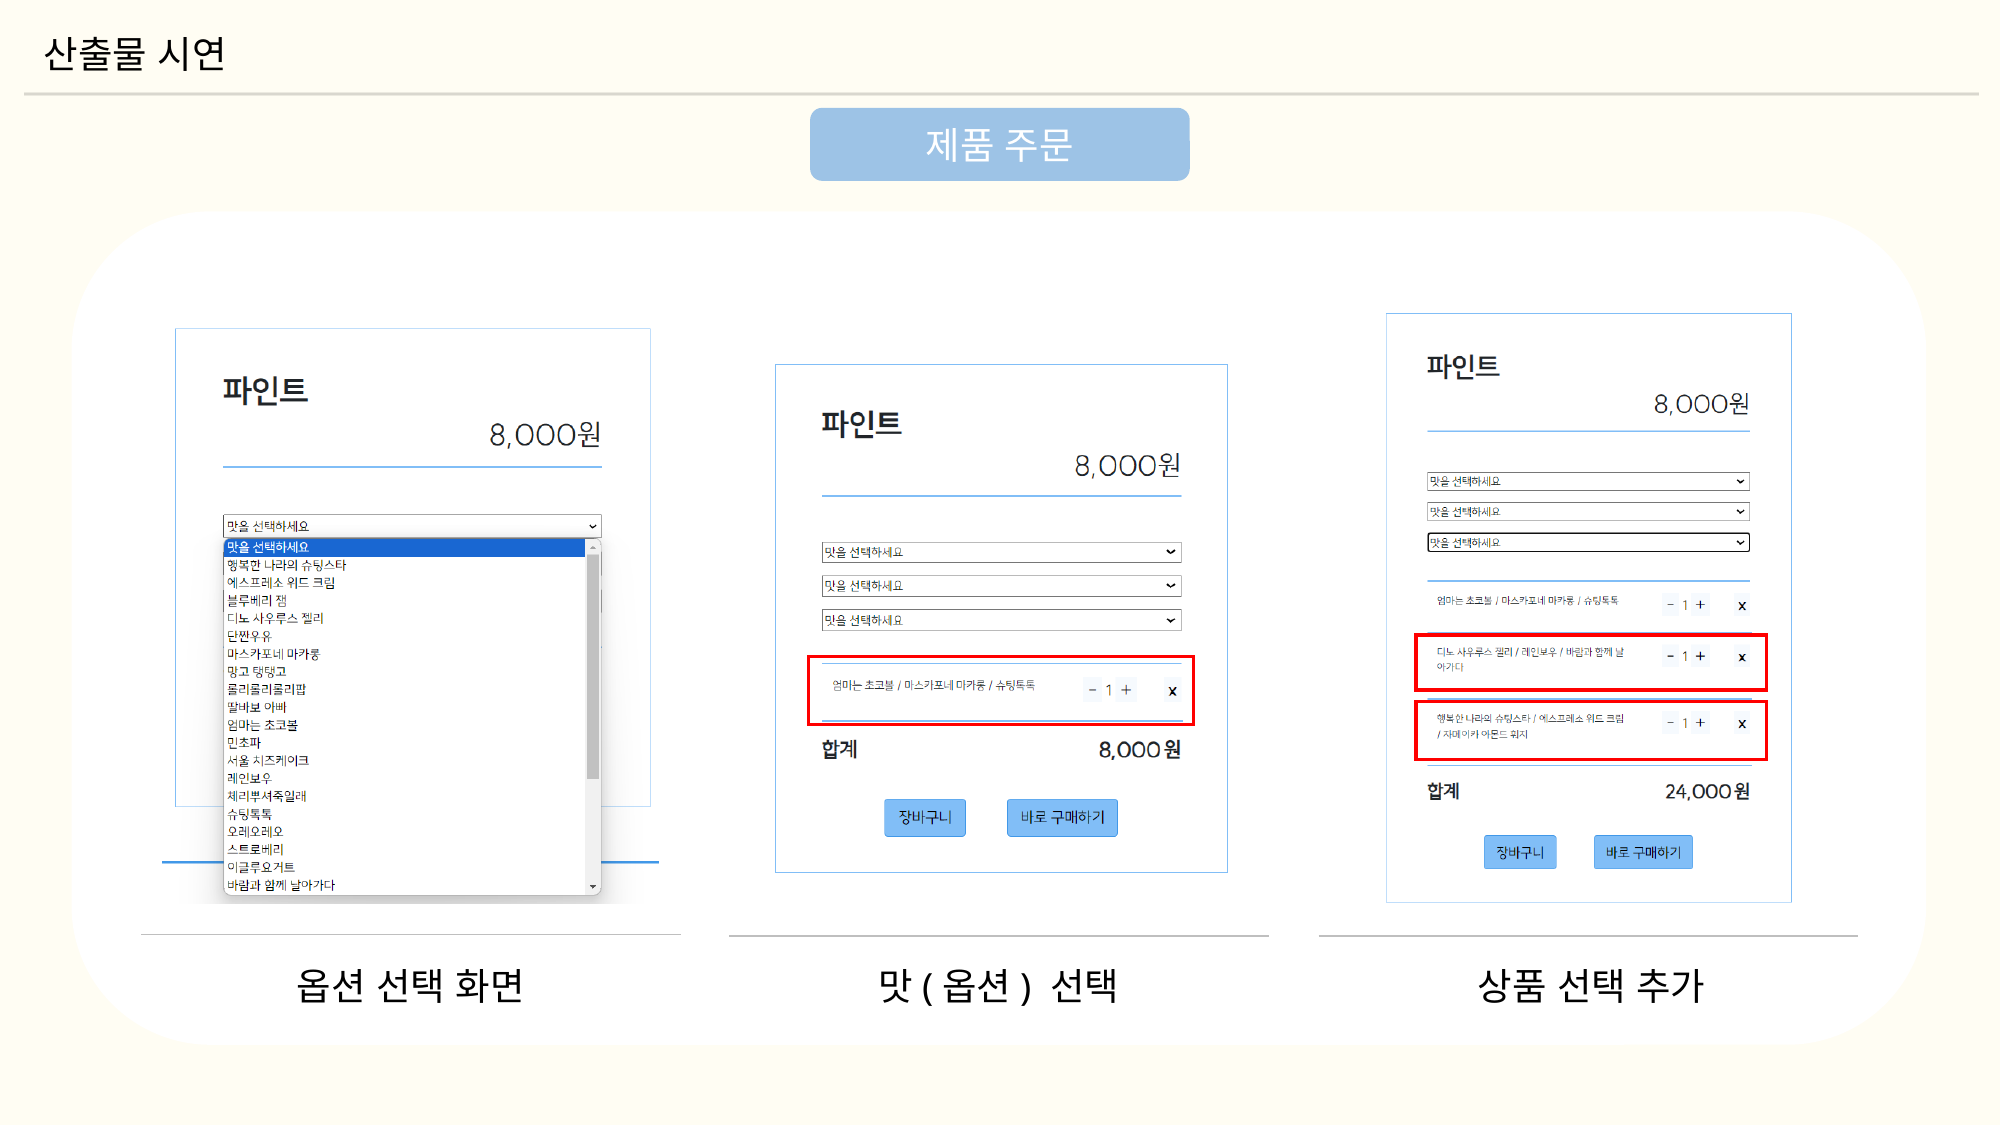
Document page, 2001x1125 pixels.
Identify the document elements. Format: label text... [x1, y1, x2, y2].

text_box [70, 210, 1928, 1046]
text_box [24, 88, 1979, 100]
picture [763, 351, 1237, 882]
text_box 제품 주문 [809, 106, 1191, 182]
picture [162, 317, 659, 904]
text_box 맛(옵션) 선택 [863, 955, 1134, 1016]
text_box 옵션 선택 화면 [281, 955, 540, 1016]
text_box 상품 선택 추가 [1462, 955, 1721, 1016]
text_box 산출물 시연 [29, 23, 242, 84]
picture [1374, 303, 1803, 913]
